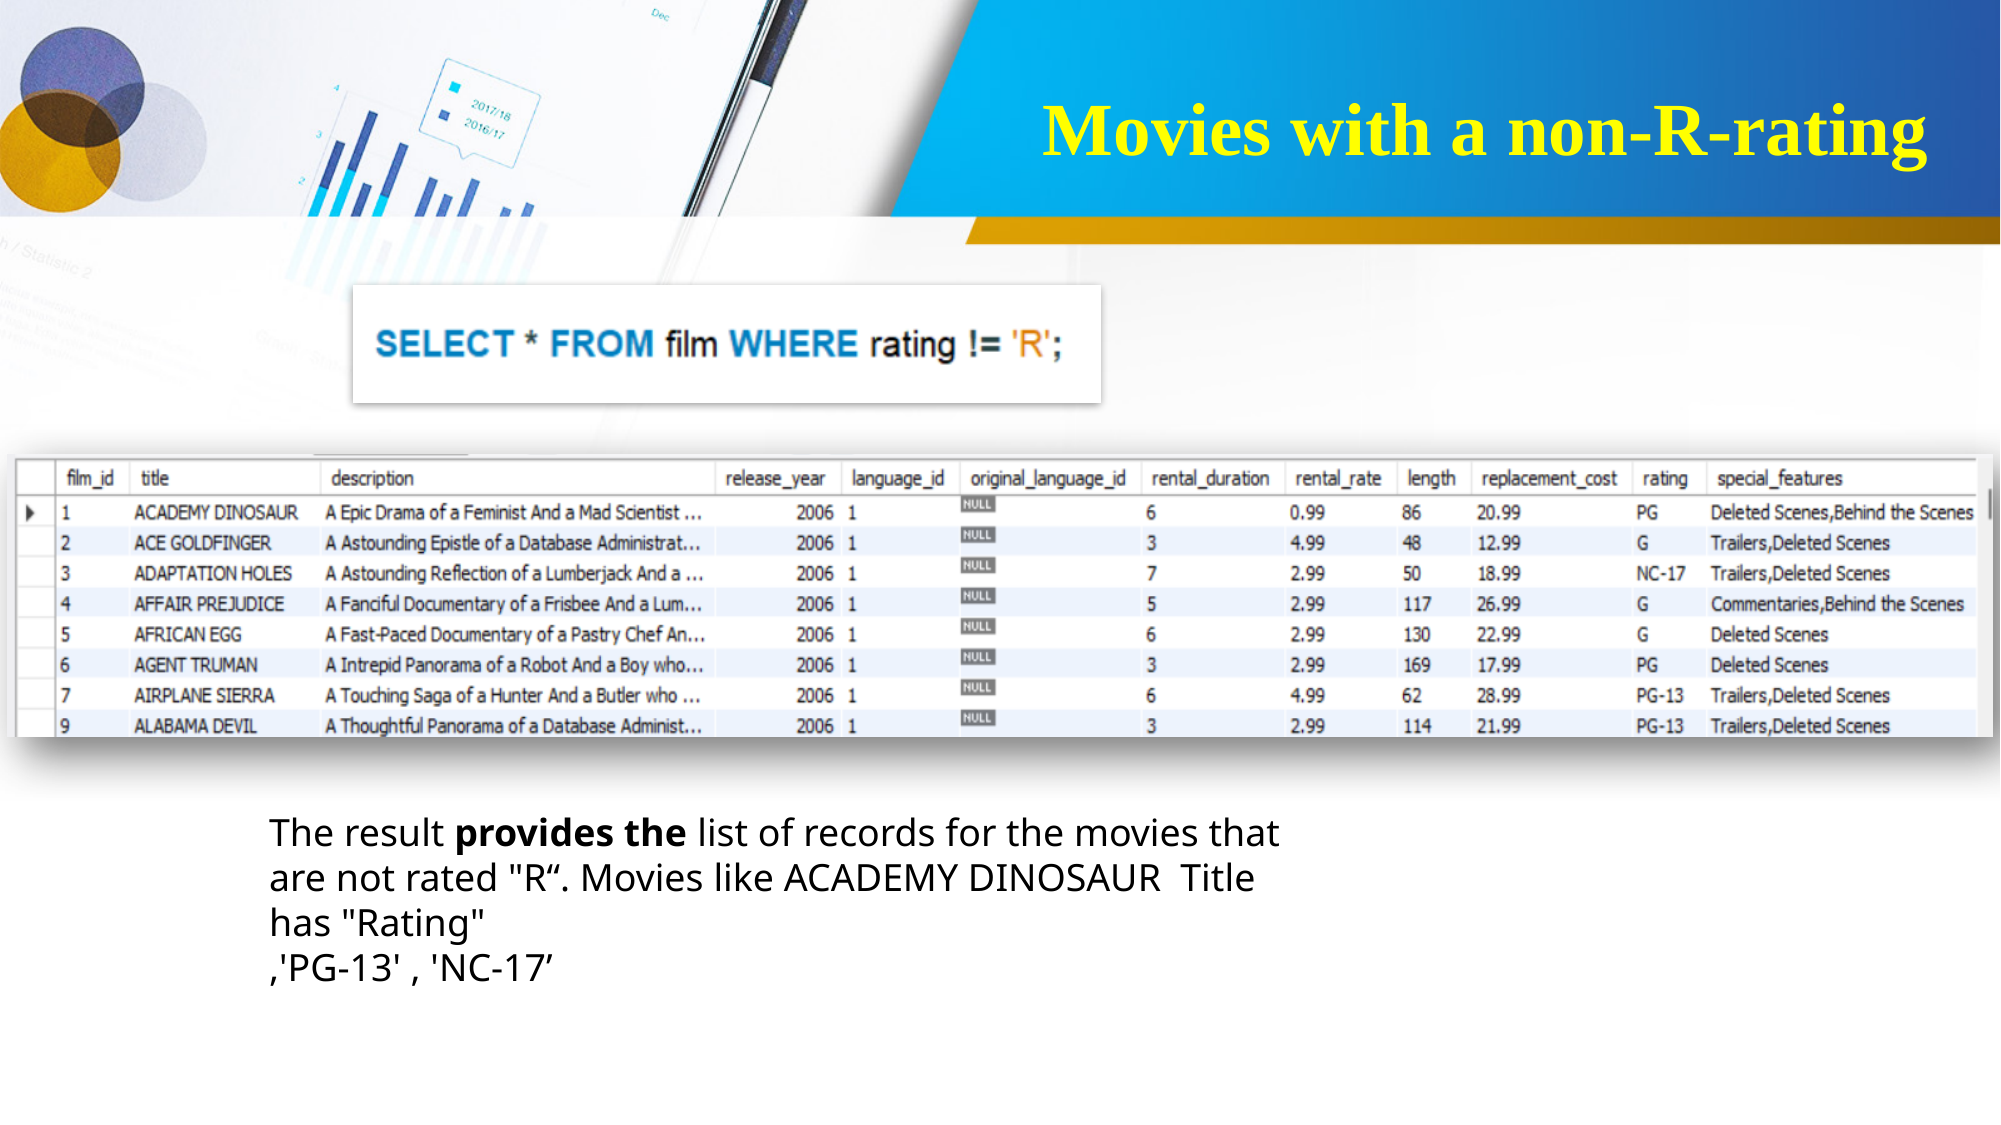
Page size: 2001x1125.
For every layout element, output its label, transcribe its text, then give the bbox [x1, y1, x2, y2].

picture [0, 0, 2001, 1125]
list [187, 791, 1813, 1024]
title Movies with a non-R-rating [187, 36, 1944, 215]
list [187, 269, 1813, 436]
text_box The result provides the list of records for the movies that are not rated "R“. Movies like ACADEMY DINOSAUR Title has "Rating" ,'PG-13' , 'NC-17’ [254, 801, 1296, 997]
